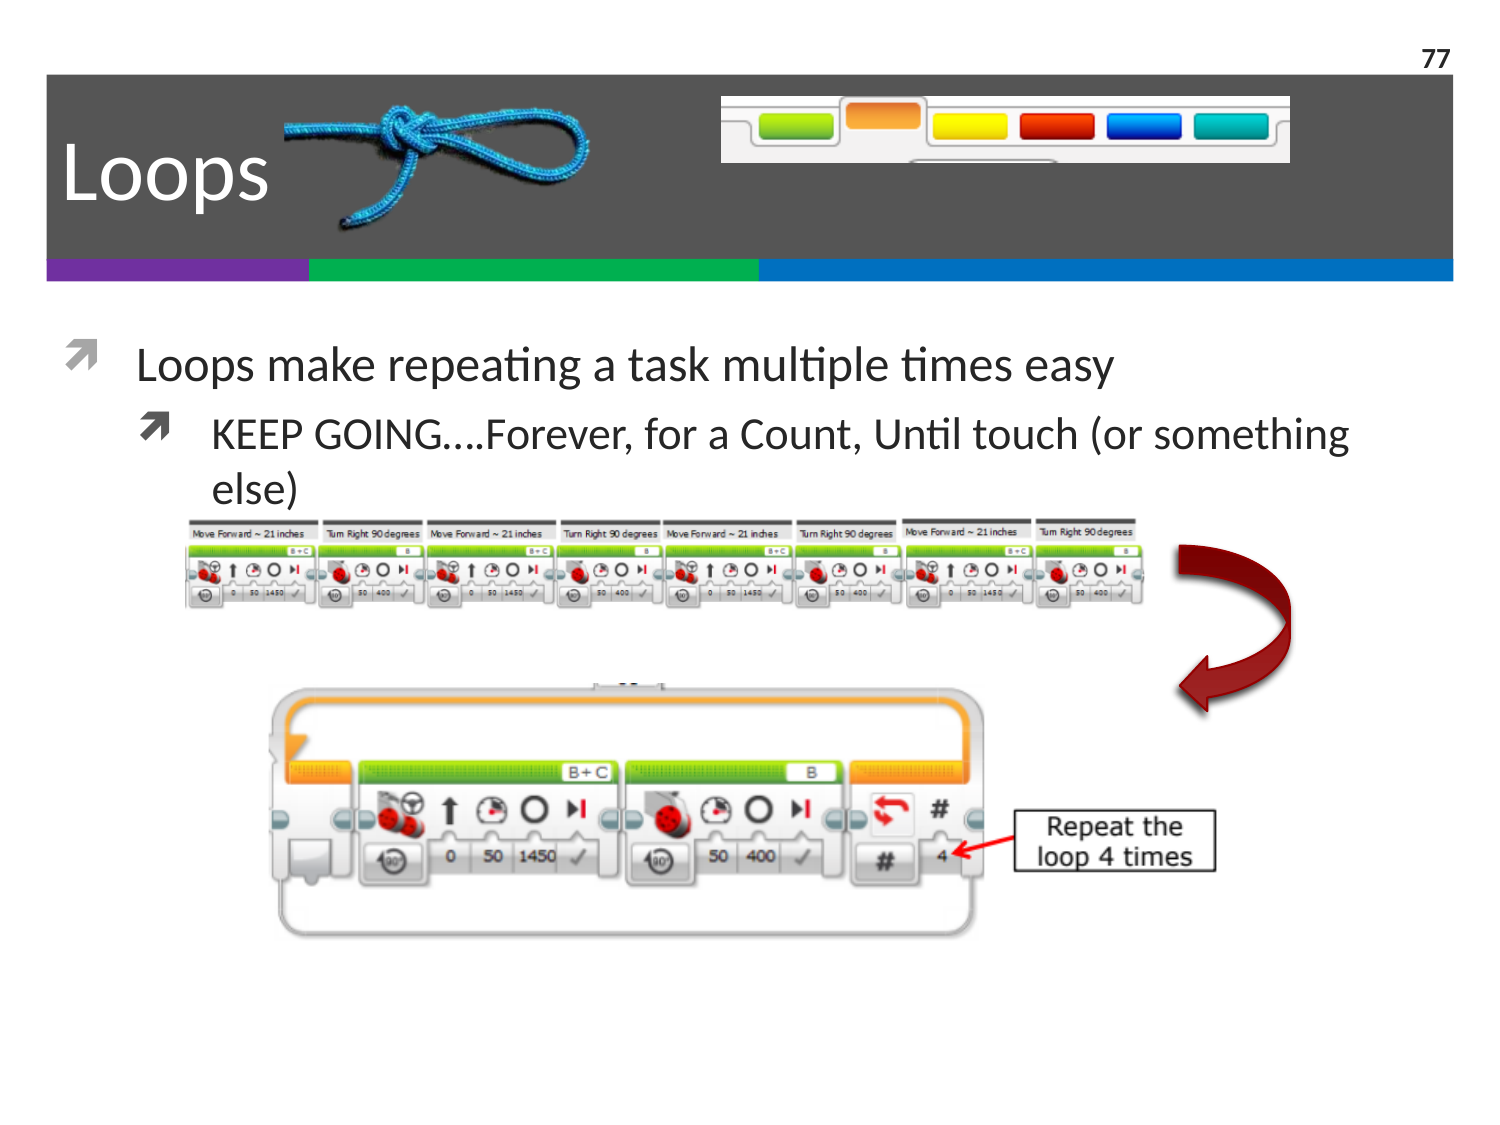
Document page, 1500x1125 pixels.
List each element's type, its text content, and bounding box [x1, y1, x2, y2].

picture [283, 43, 613, 263]
picture [182, 514, 1145, 615]
picture [257, 683, 1234, 941]
title Loops [617, 86, 1454, 245]
picture [720, 96, 1291, 164]
list Loops make repeating a task multiple times easy KEEP GOING….Forever, for a Count, Until touch (or something else) [46, 323, 1454, 1005]
slide_number 77 [1362, 27, 1466, 87]
text_box [1178, 544, 1291, 692]
title Loops [46, 86, 273, 245]
